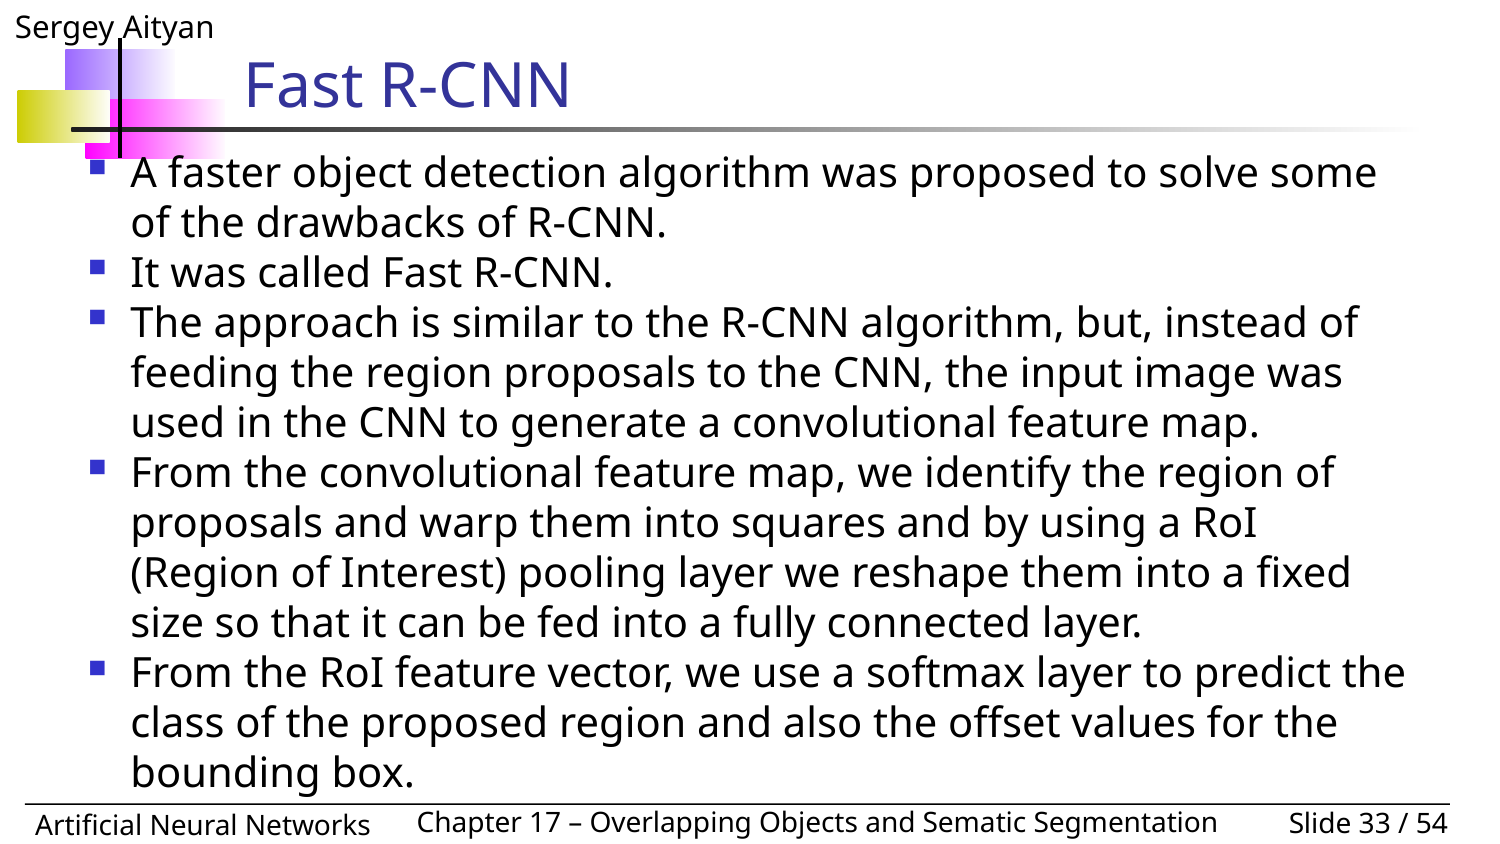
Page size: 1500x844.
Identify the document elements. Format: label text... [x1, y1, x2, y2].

list A faster object detection algorithm was proposed to solve some of the drawbacks of R-CNN. It was called Fast R-CNN. The approach is similar to the R-CNN algorithm, but, instead of feeding the region proposals to the CNN, the input image was used in the CNN to generate a convolutional feature map. From the convolutional feature map, we identify the region of proposals and warp them into squares and by using a RoI (Region of Interest) pooling layer we reshape them into a fixed size so that it can be fed into a fully connected layer. From the RoI feature vector, we use a softmax layer to predict the class of the proposed region and also the offset values for the bounding box. [73, 138, 1427, 706]
title Fast R-CNN [228, 46, 1332, 128]
